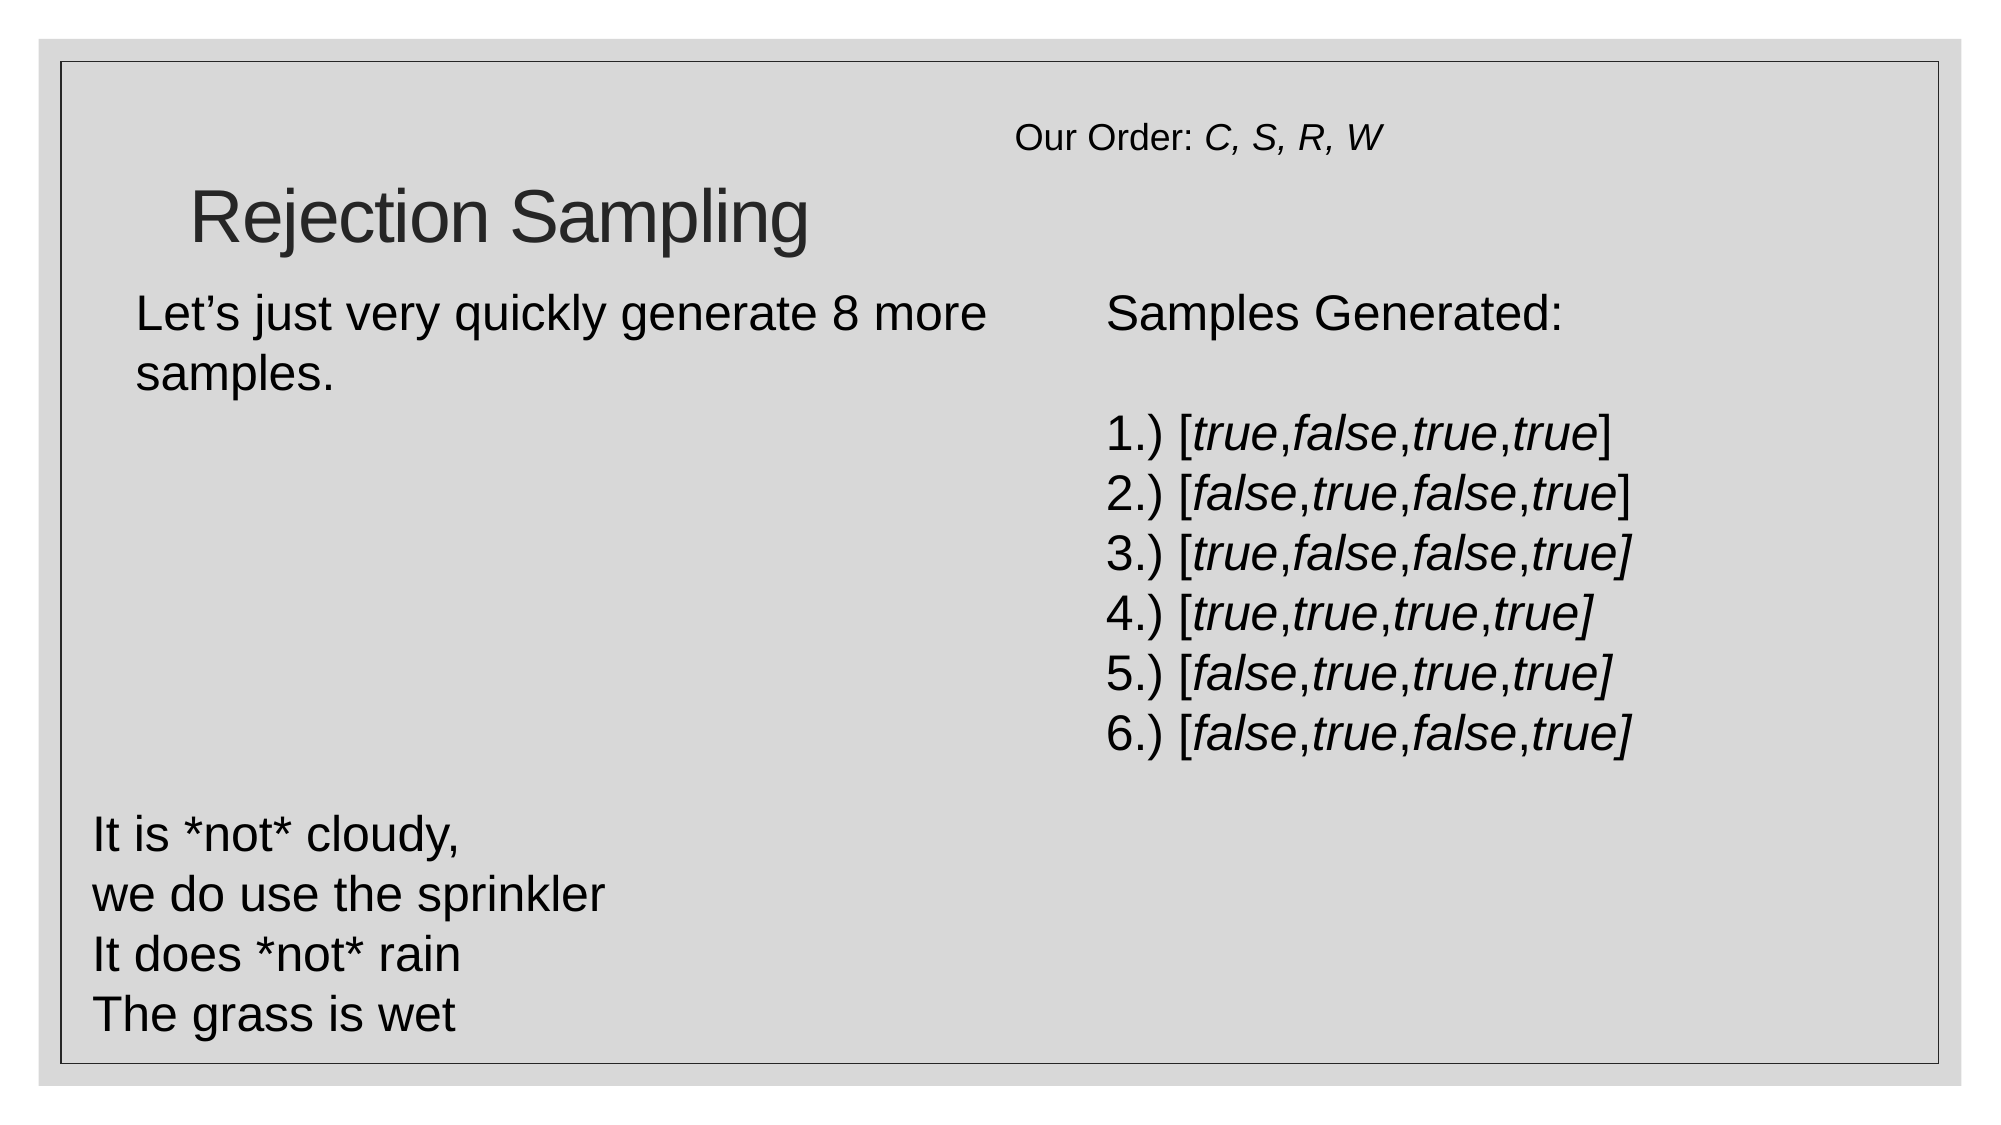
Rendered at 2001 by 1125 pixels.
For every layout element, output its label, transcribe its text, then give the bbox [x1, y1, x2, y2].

text_box Let’s just very quickly generate 8 more samples. [120, 273, 1055, 794]
text_box Samples Generated: 1.) [true,false,true,true] 2.) [false,true,false,true] 3.) [true,false,false,true] 4.) [true,true,true,true] 5.) [false,true,true,true] 6.) [false,true,false,true] [1091, 273, 1916, 829]
text_box Our Order: C, S, R, W [999, 105, 1825, 166]
text_box It is *not* cloudy, we do use the sprinkler It does *not* rain The grass is wet [77, 794, 1353, 1050]
title Rejection Sampling [174, 105, 1825, 331]
